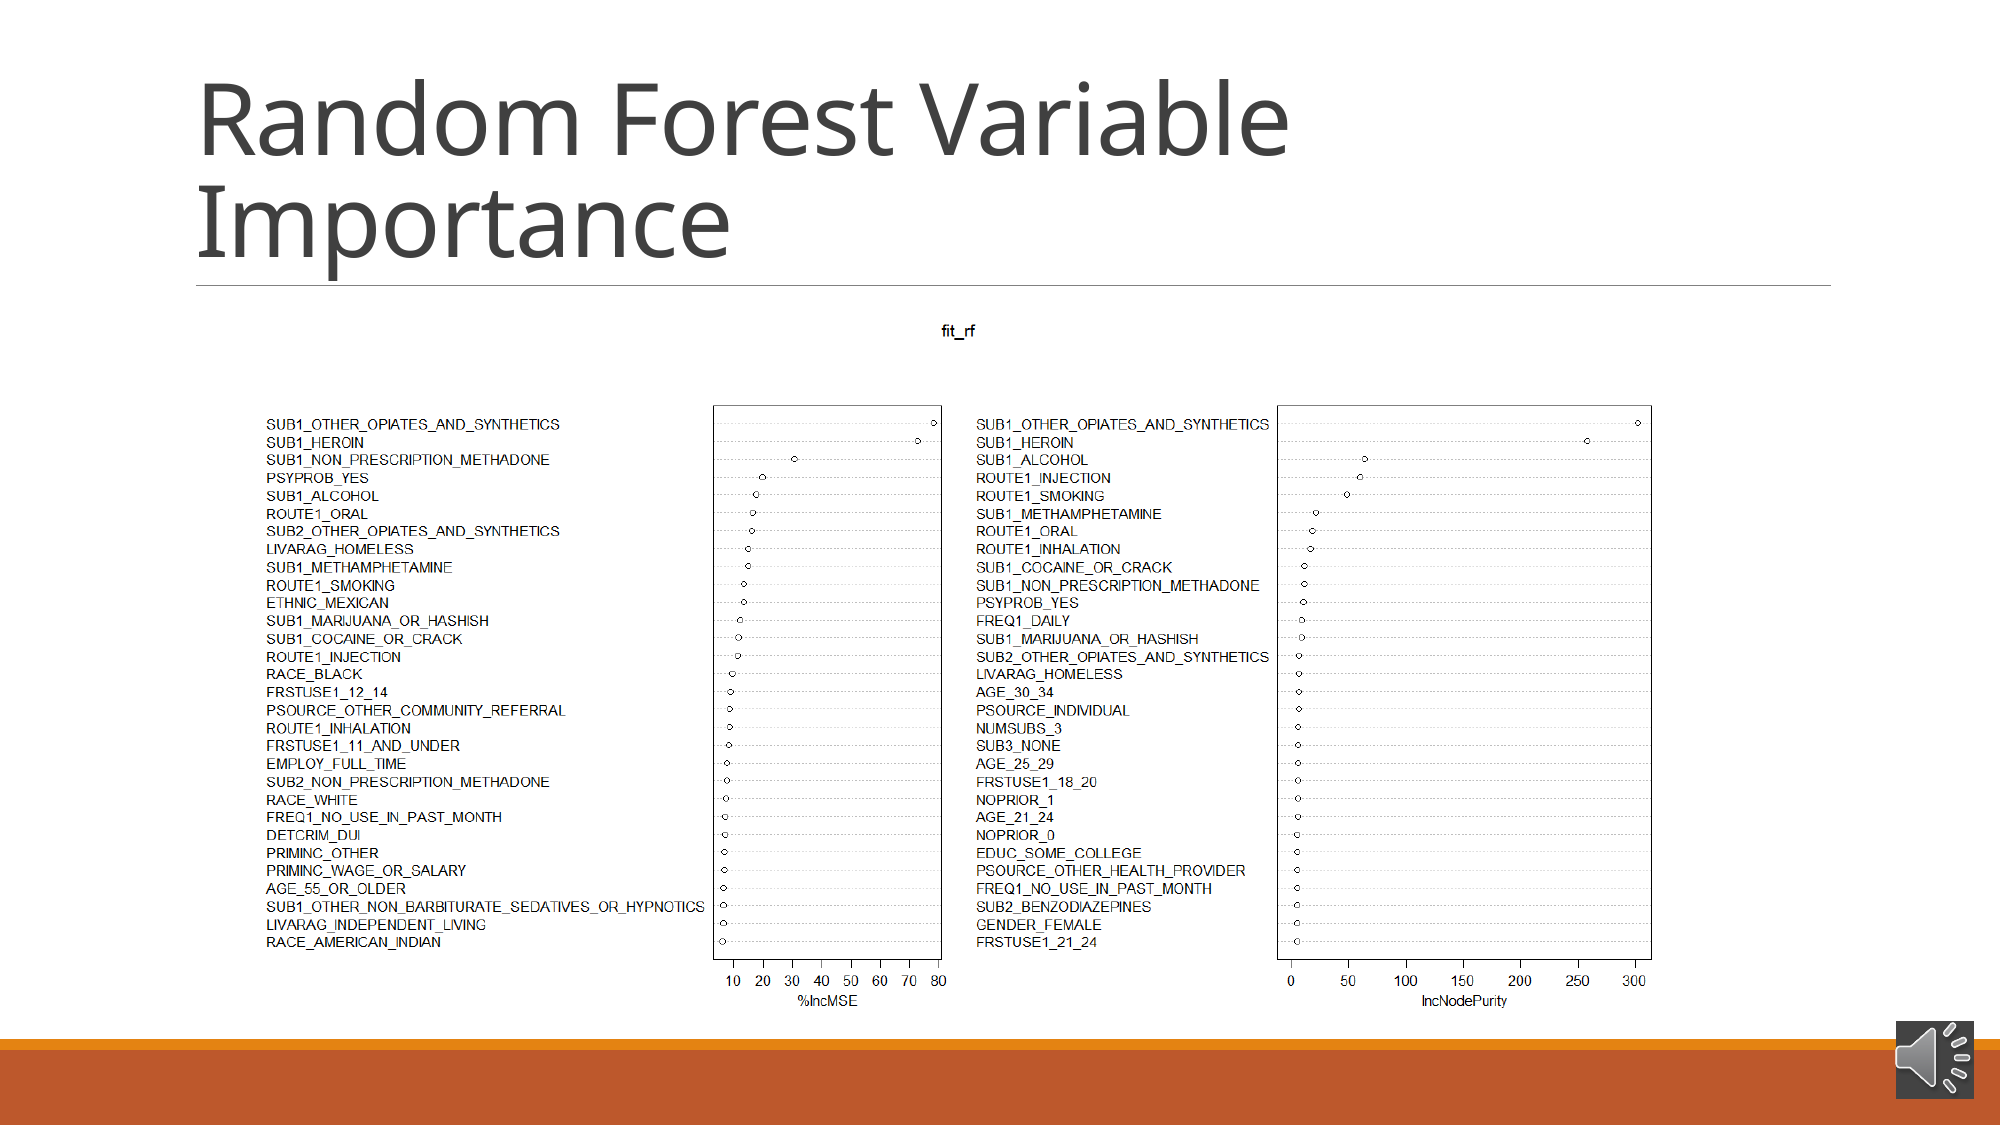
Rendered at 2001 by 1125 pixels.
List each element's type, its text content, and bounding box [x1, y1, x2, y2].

title Random Forest Variable Importance [180, 47, 1830, 285]
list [249, 305, 1668, 1026]
picture [1894, 1019, 1976, 1101]
